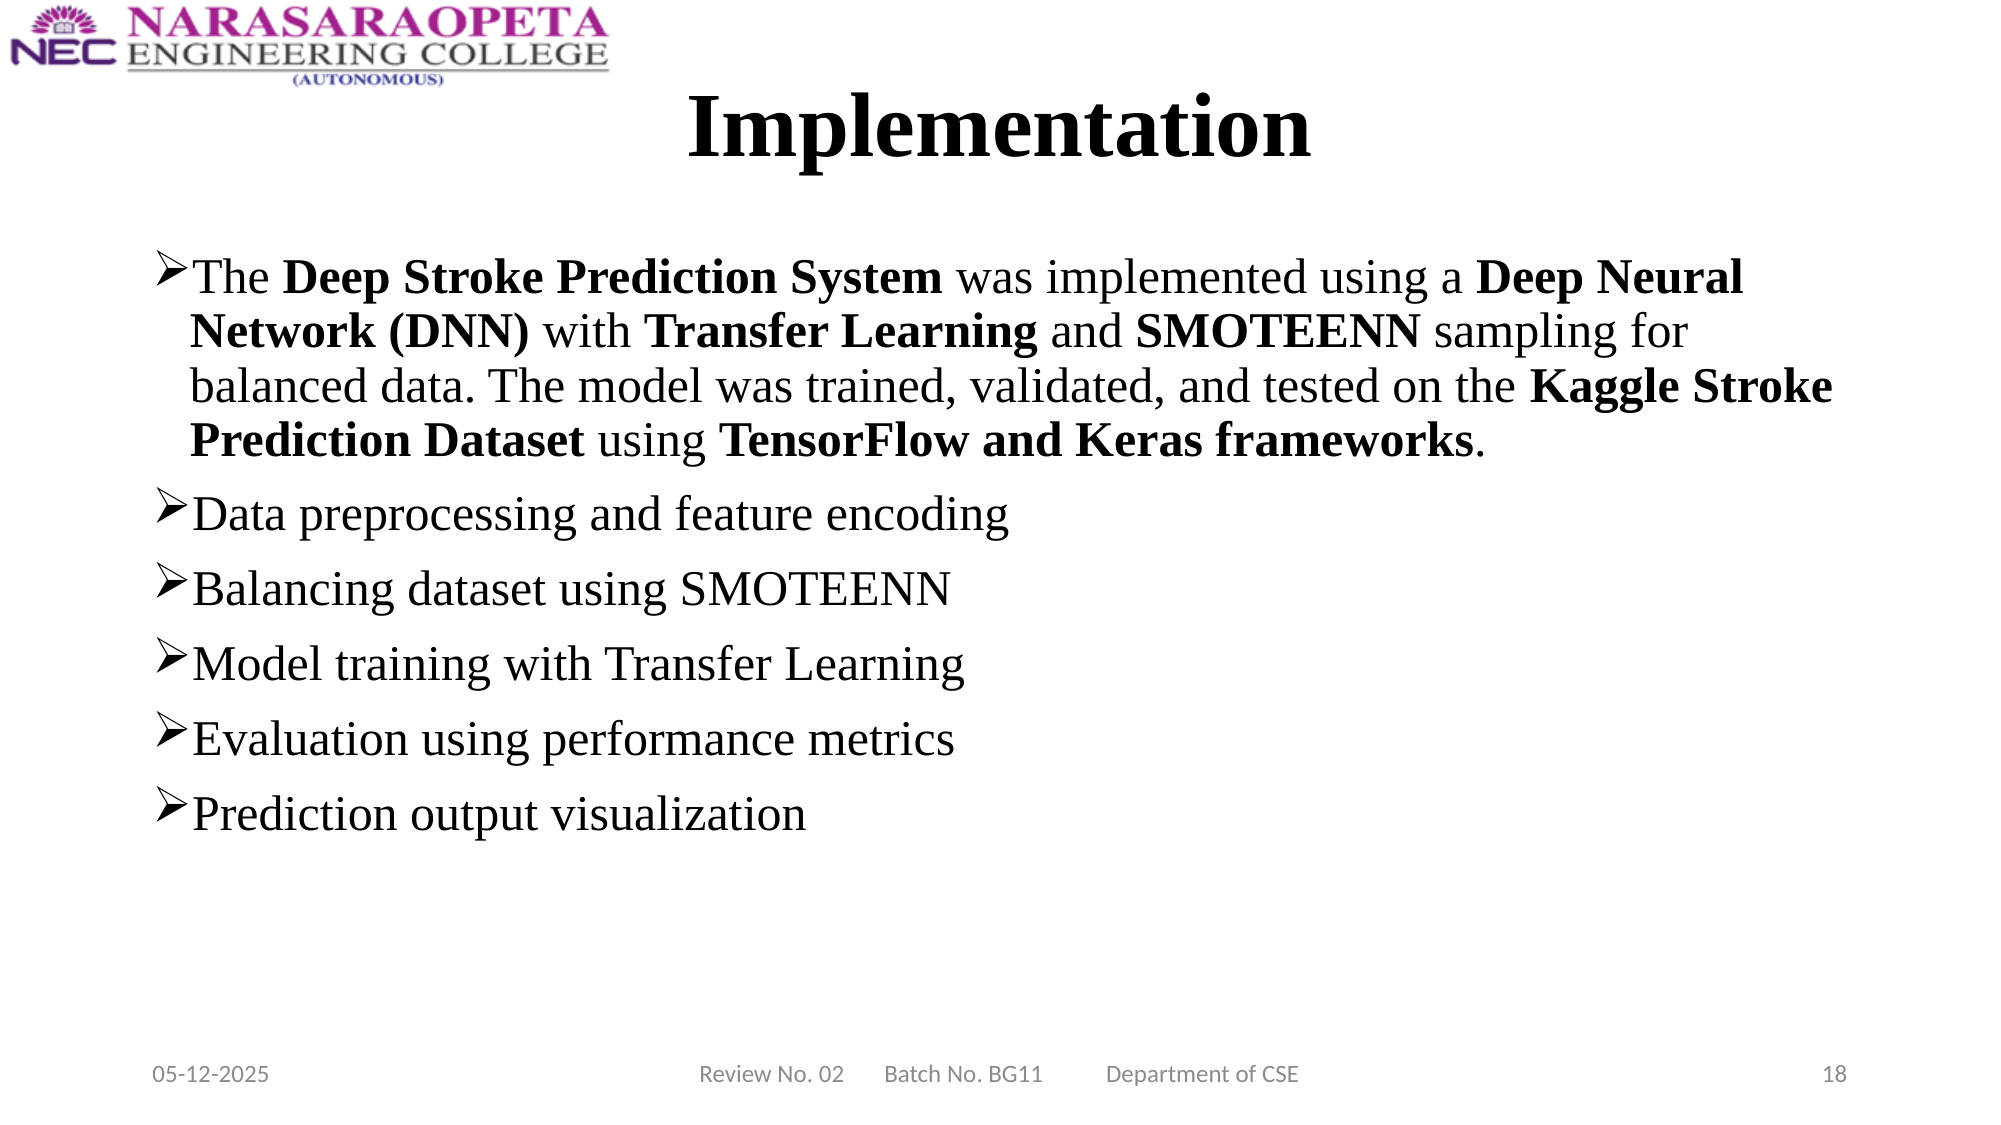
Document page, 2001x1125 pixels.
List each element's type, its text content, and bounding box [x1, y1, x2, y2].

title Implementation [137, 59, 1863, 195]
footer Review No. 02 Batch No. BG11 Department of CSE [662, 1042, 1338, 1103]
slide_number 18 [1412, 1042, 1863, 1103]
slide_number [137, 1042, 588, 1103]
list The Deep Stroke Prediction System was implemented using a Deep Neural Network (DNN) with Transfer Learning and SMOTEENN sampling for balanced data. The model was trained, validated, and tested on the Kaggle Stroke Prediction Dataset using TensorFlow and Keras frameworks. Data preprocessing and feature encoding Balancing dataset using SMOTEENN Model training with Transfer Learning Evaluation using performance metrics Prediction output visualization [137, 243, 1863, 1014]
picture [0, 0, 1280, 719]
